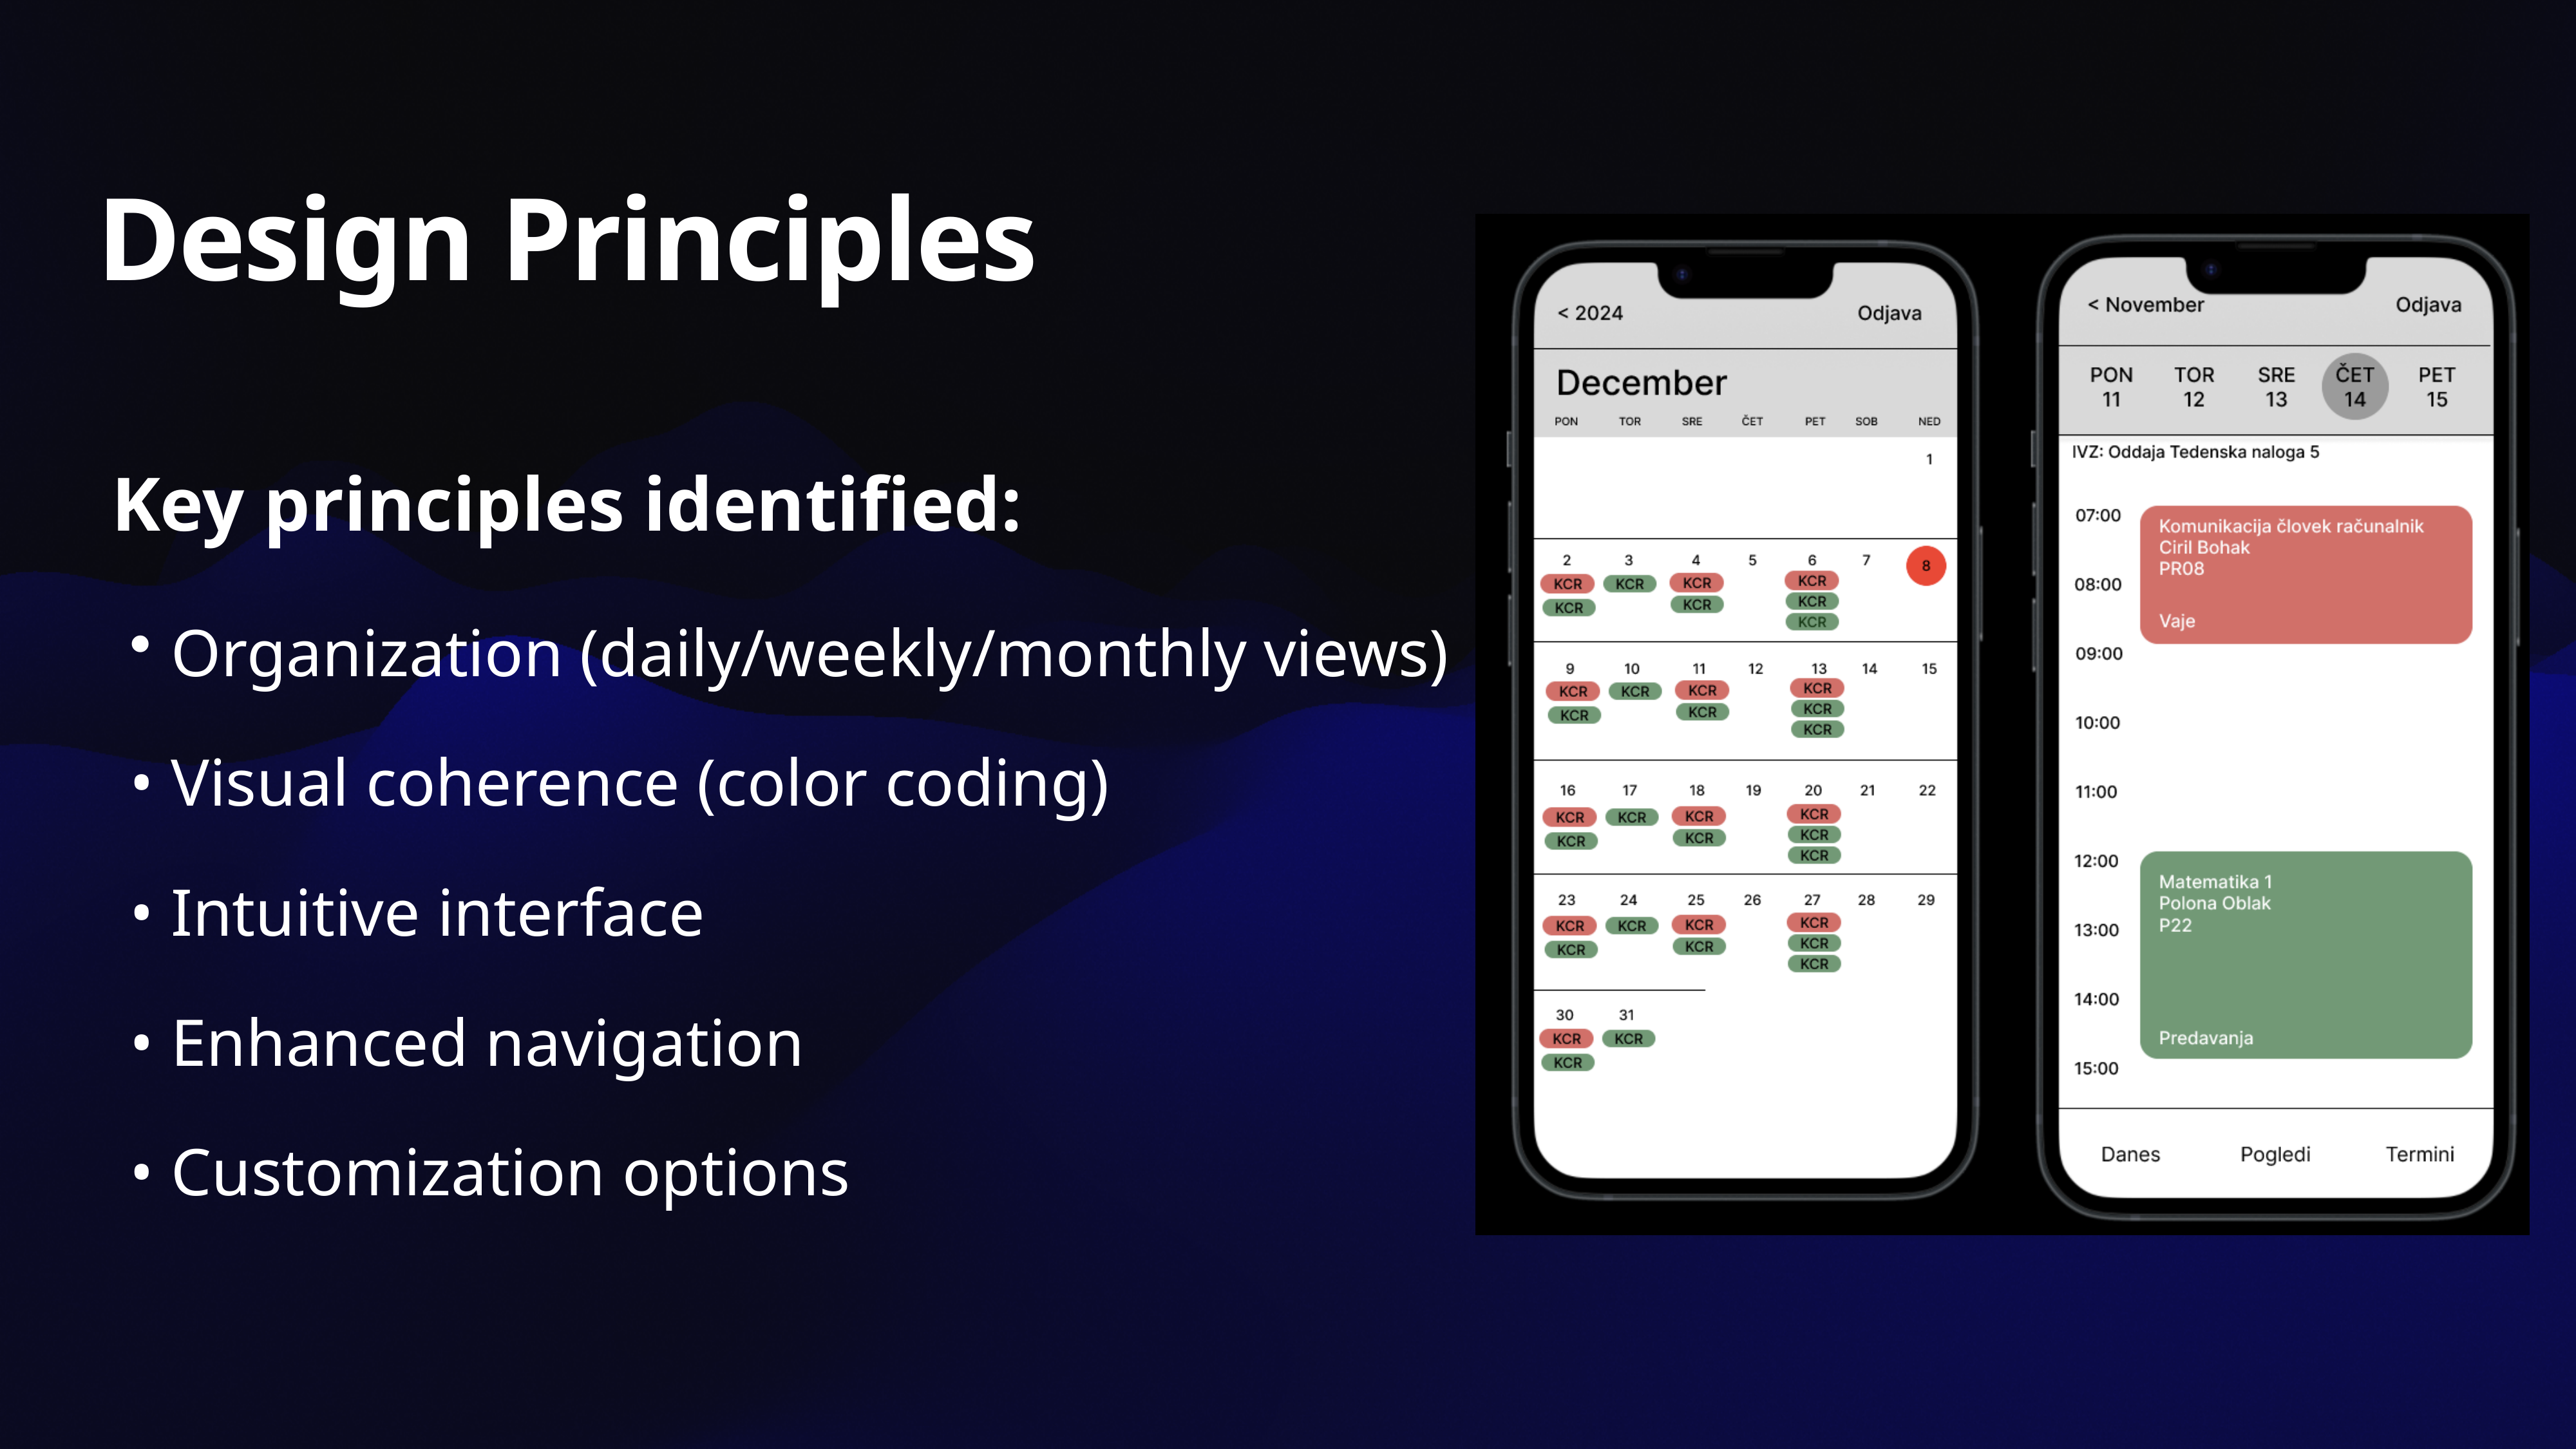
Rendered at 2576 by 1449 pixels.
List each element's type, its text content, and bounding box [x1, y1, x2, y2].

text_box Key principles identified: [106, 451, 1028, 551]
text_box Design Principles [91, 187, 1043, 308]
picture [0, 0, 2576, 1449]
text_box Organization (daily/weekly/monthly views) • Visual coherence (color coding) • Intuitive interface • Enhanced navigation • Customization options [124, 615, 1455, 1215]
